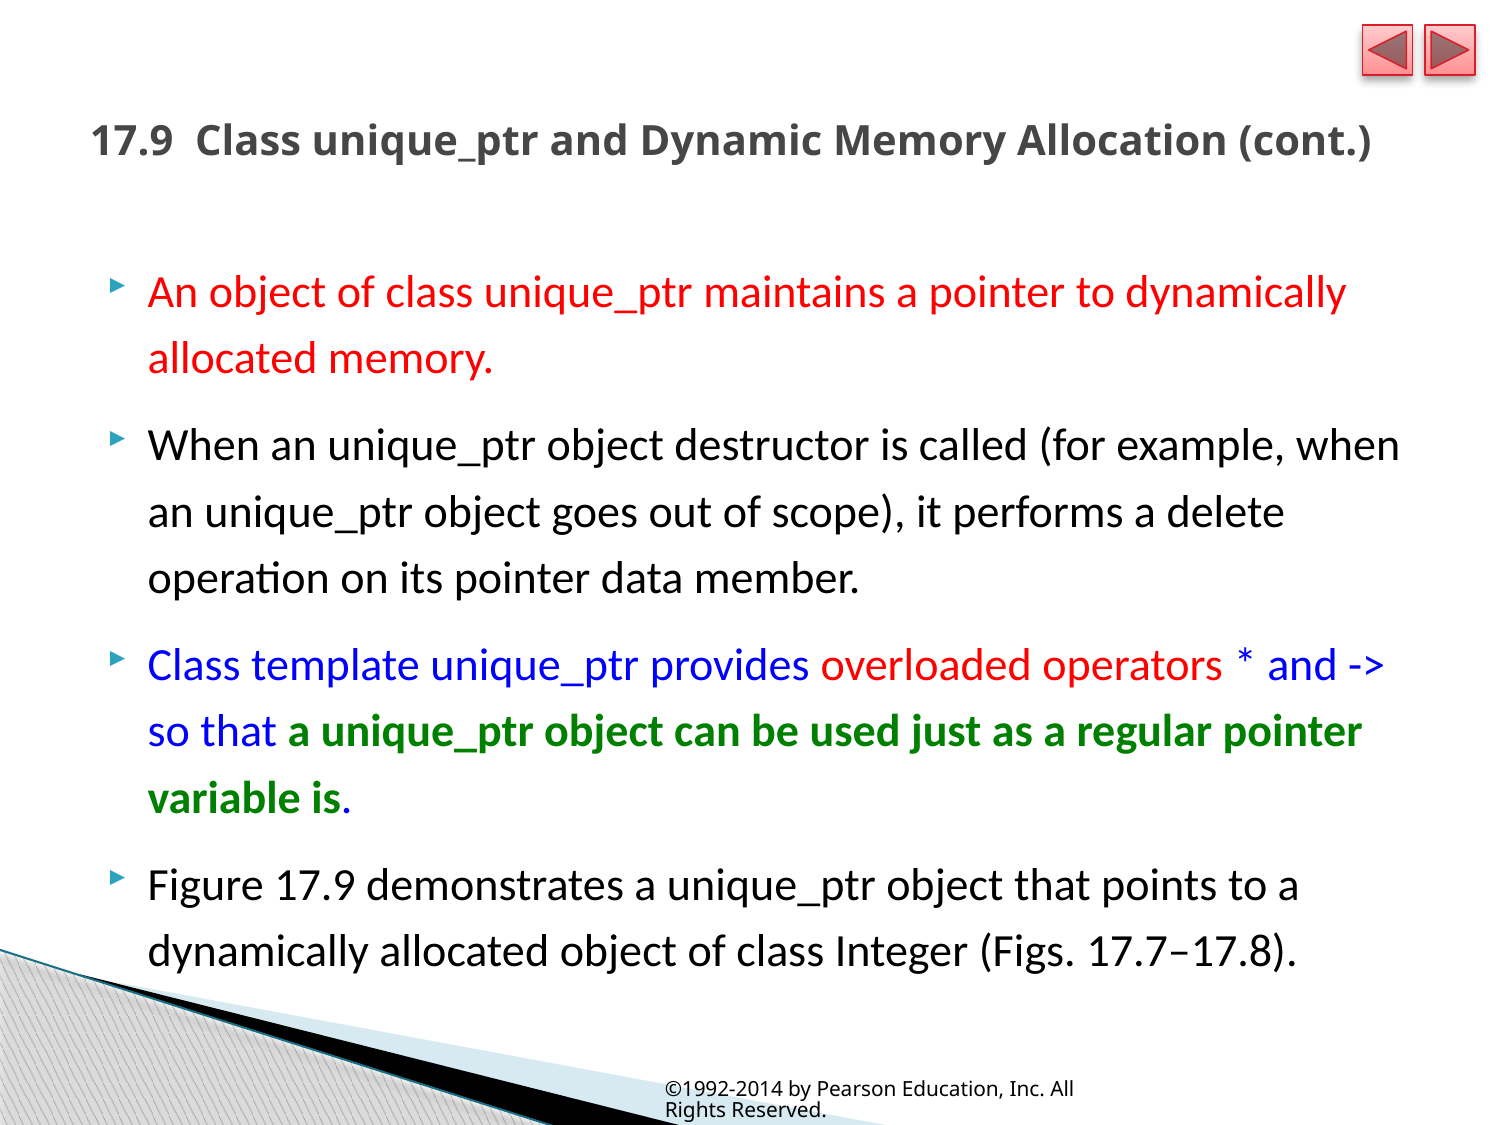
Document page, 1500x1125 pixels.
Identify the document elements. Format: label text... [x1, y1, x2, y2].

list An object of class unique_ptr maintains a pointer to dynamically allocated memory. When an unique_ptr object destructor is called (for example, when an unique_ptr object goes out of scope), it performs a delete operation on its pointer data member. Class template unique_ptr provides overloaded operators * and -> so that a unique_ptr object can be used just as a regular pointer variable is. Figure 17.9 demonstrates a unique_ptr object that points to a dynamically allocated object of class Integer (Figs. 17.7–17.8). [75, 242, 1425, 986]
footer ©1992-2014 by Pearson Education, Inc. All Rights Reserved. [650, 1051, 1105, 1112]
title 17.9 Class unique_ptr and Dynamic Memory Allocation (cont.) [75, 45, 1425, 233]
